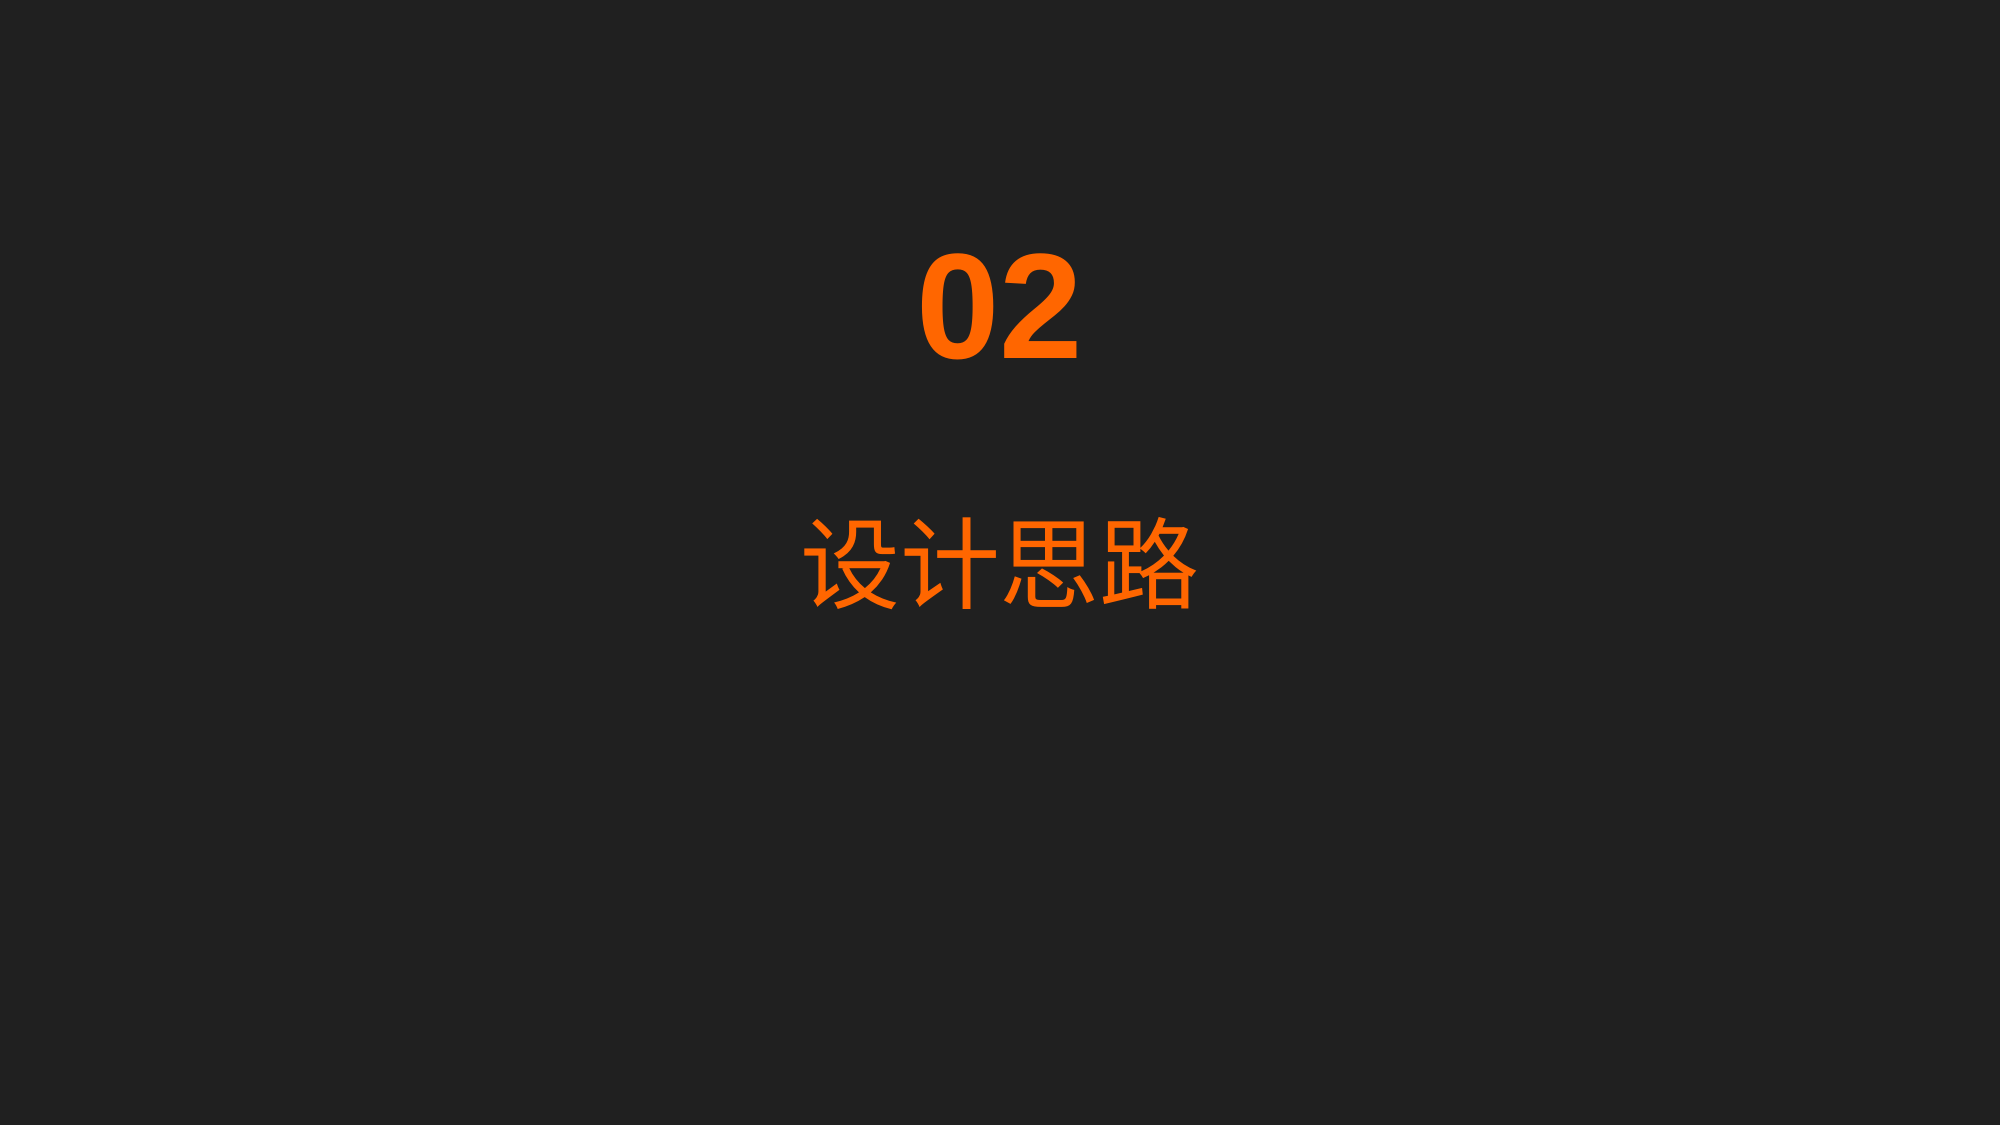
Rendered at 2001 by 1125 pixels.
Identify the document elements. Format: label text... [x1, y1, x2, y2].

text_box 02 [901, 201, 1099, 397]
text_box 设计思路 [42, 494, 1958, 629]
